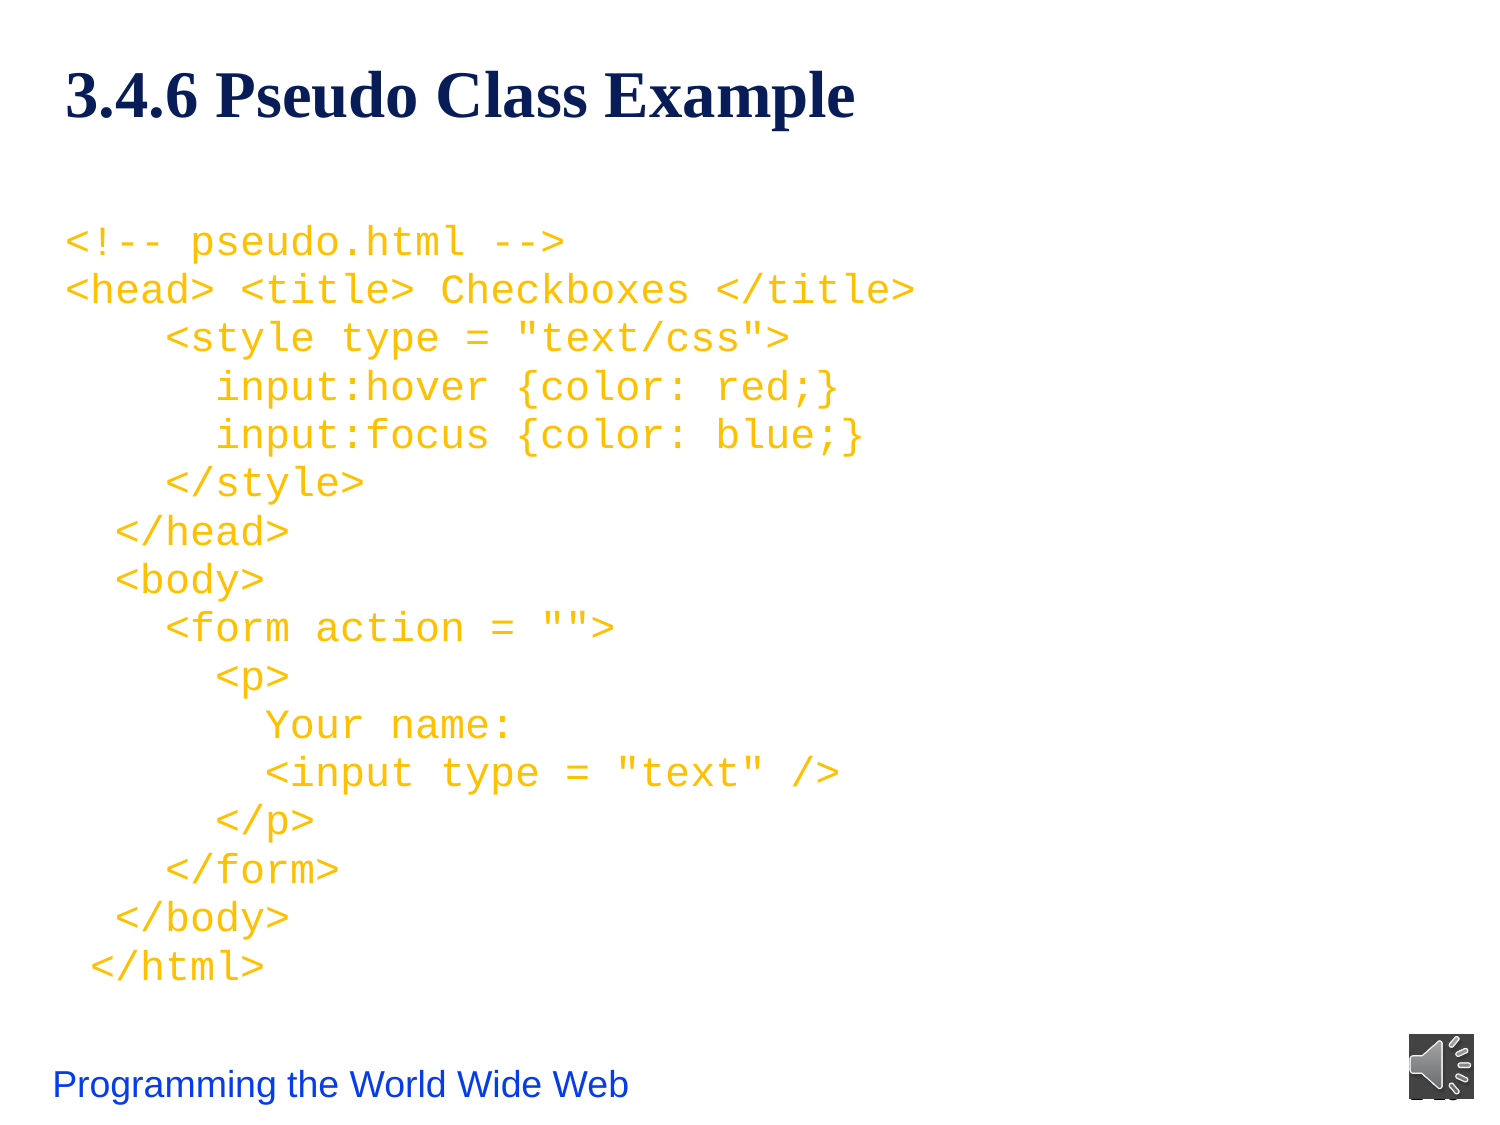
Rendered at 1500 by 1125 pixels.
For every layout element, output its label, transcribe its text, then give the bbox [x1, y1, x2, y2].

picture [1408, 1033, 1476, 1101]
title 3.4.6 Pseudo Class Example [50, 49, 1463, 138]
list <!-- pseudo.html --> <head> <title> Checkboxes </title> <style type = "text/css"> input:hover {color: red;} input:focus {color: blue;} </style> </head> <body> <form action = ""> <p> Your name: <input type = "text" /> </p> </form> </body> </html> [50, 162, 1463, 1025]
